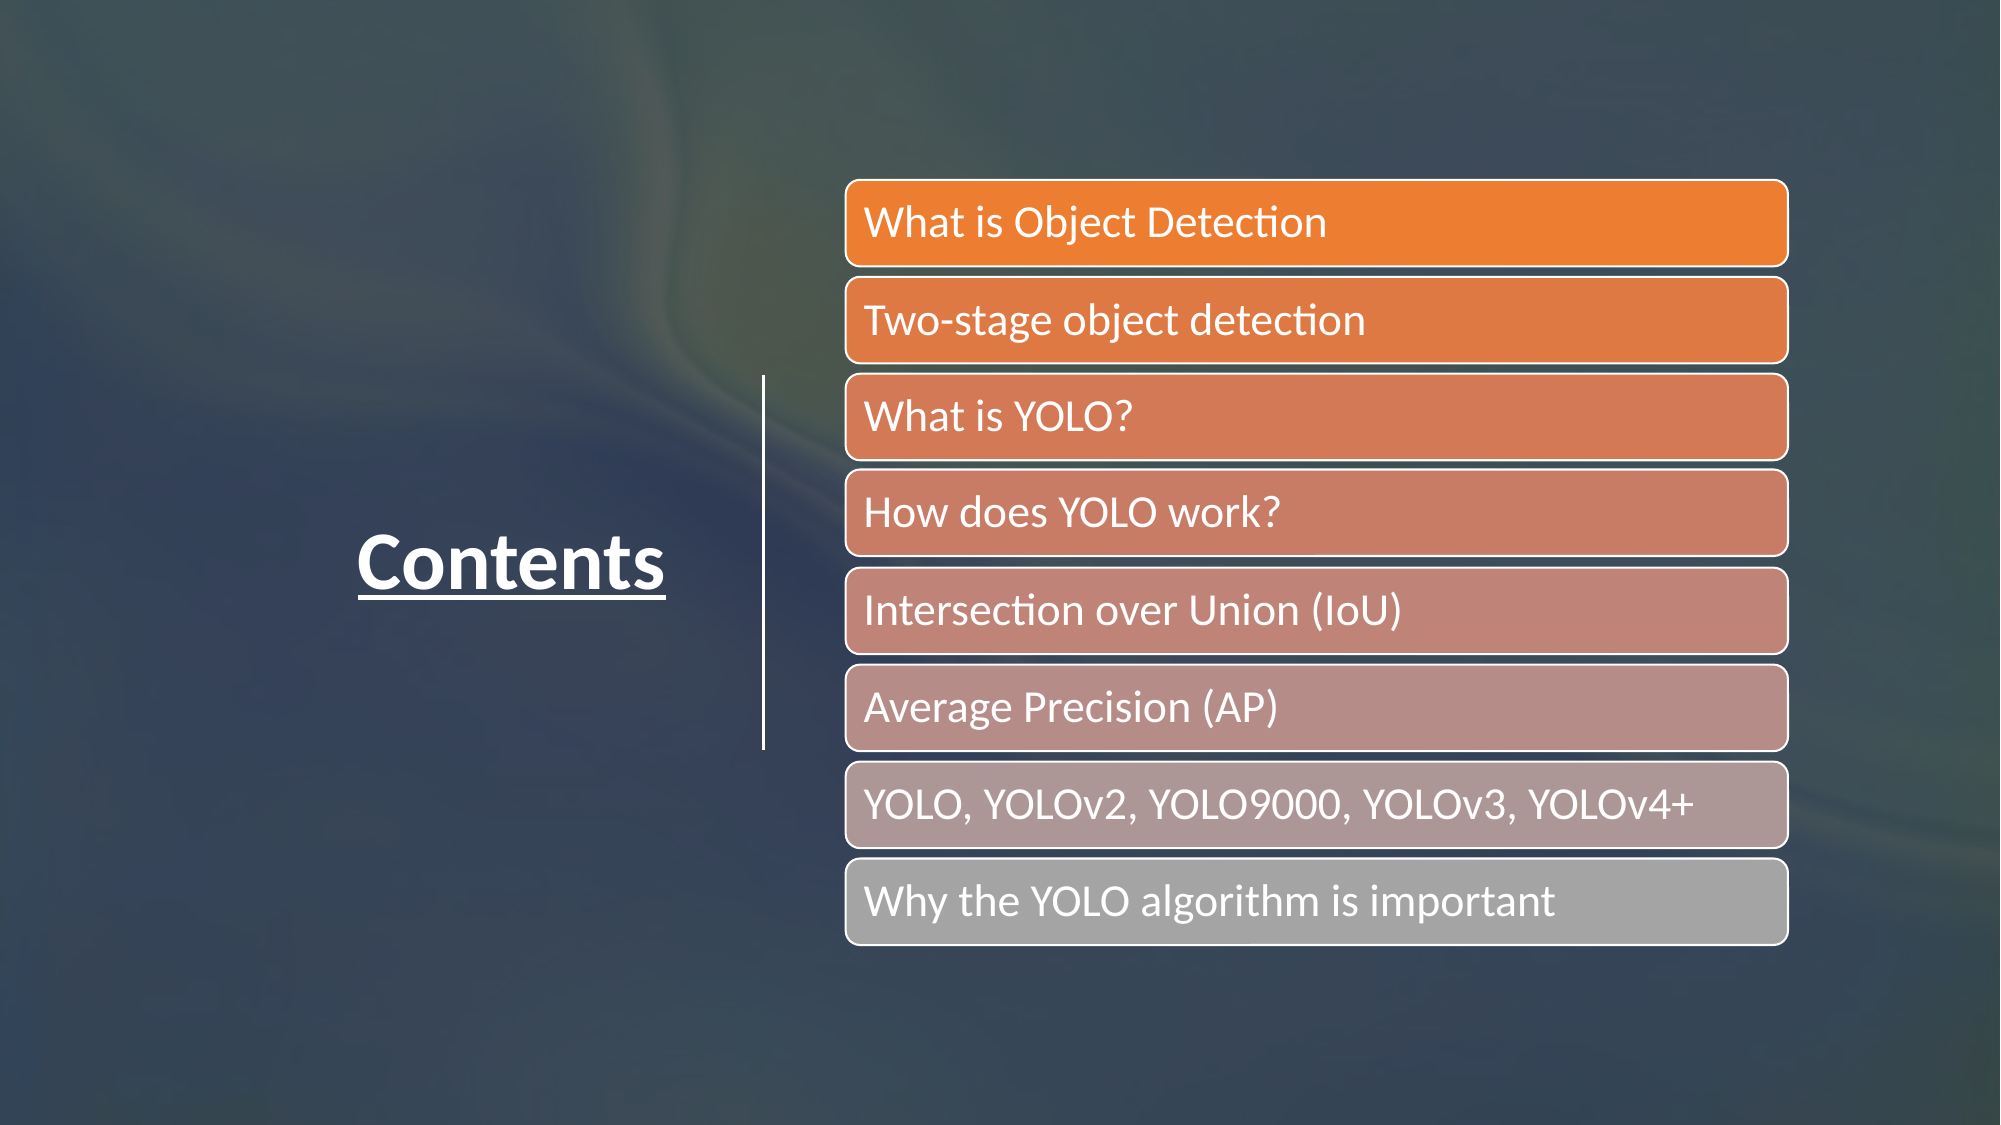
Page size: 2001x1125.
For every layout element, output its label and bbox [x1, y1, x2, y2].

picture [0, 0, 2000, 1125]
text_box [845, 179, 1789, 946]
